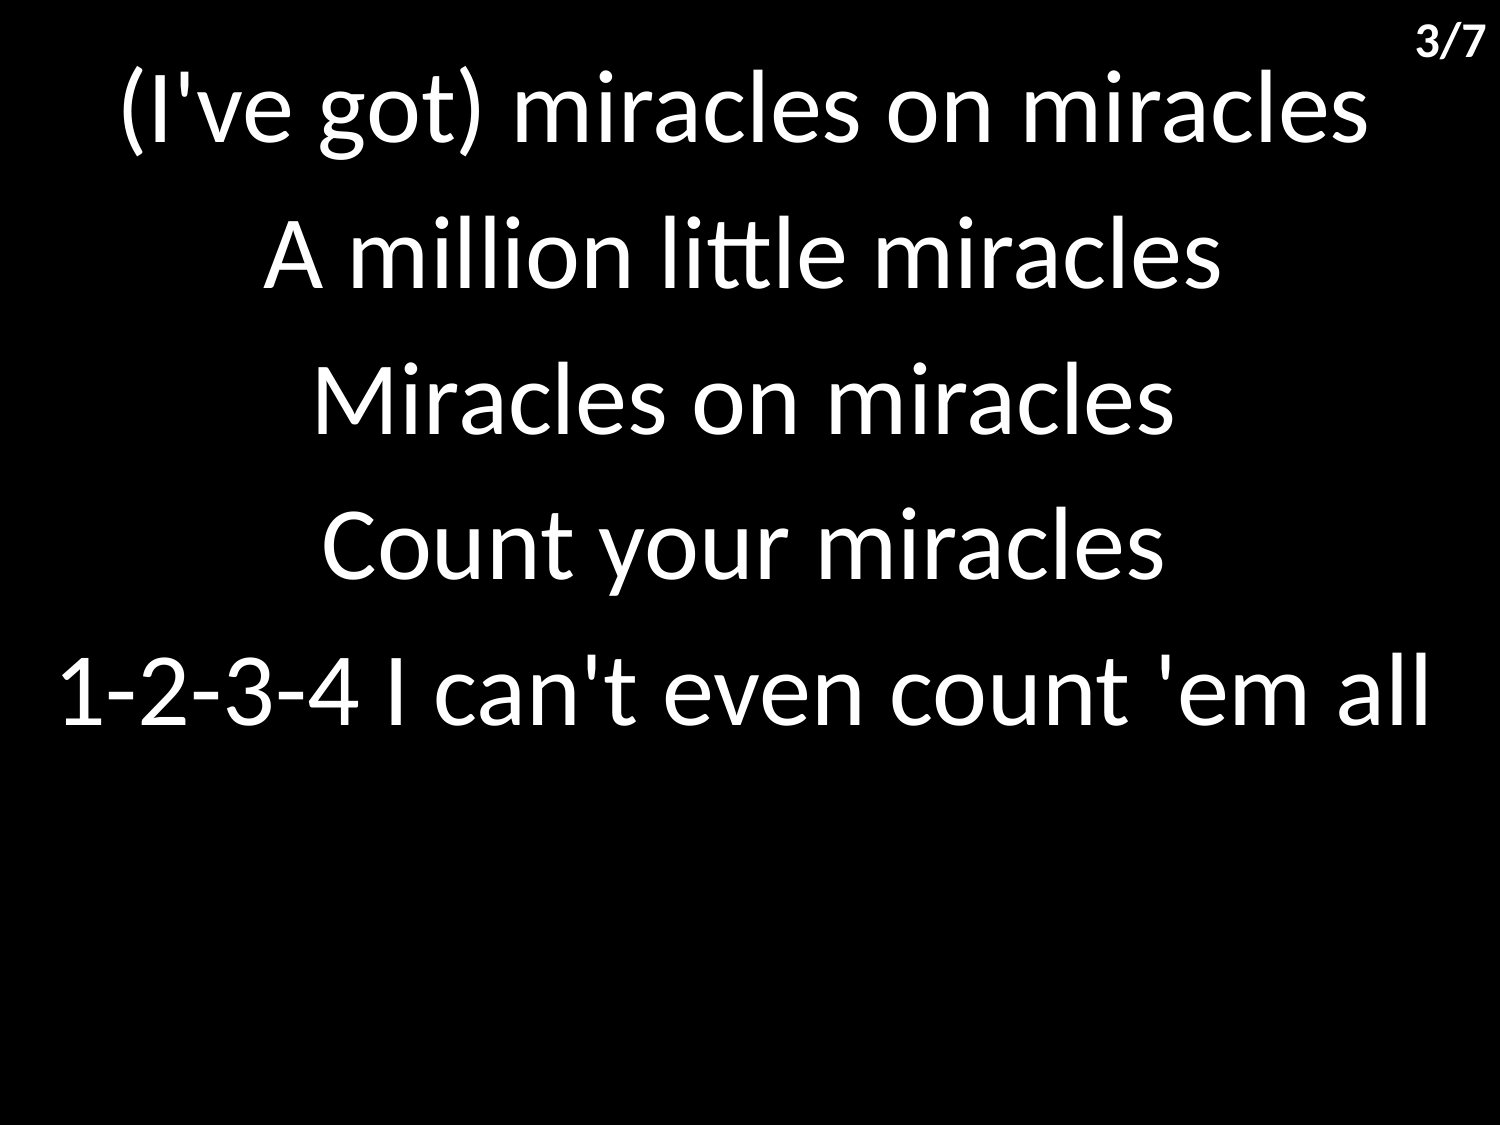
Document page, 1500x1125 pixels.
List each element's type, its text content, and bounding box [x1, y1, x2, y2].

subtitle (I've got) miracles on miracles A million little miracles Miracles on miracles Count your miracles 1-2-3-4 I can't even count 'em all [17, 30, 1471, 1094]
text_box 3/7 [1399, 0, 1500, 75]
